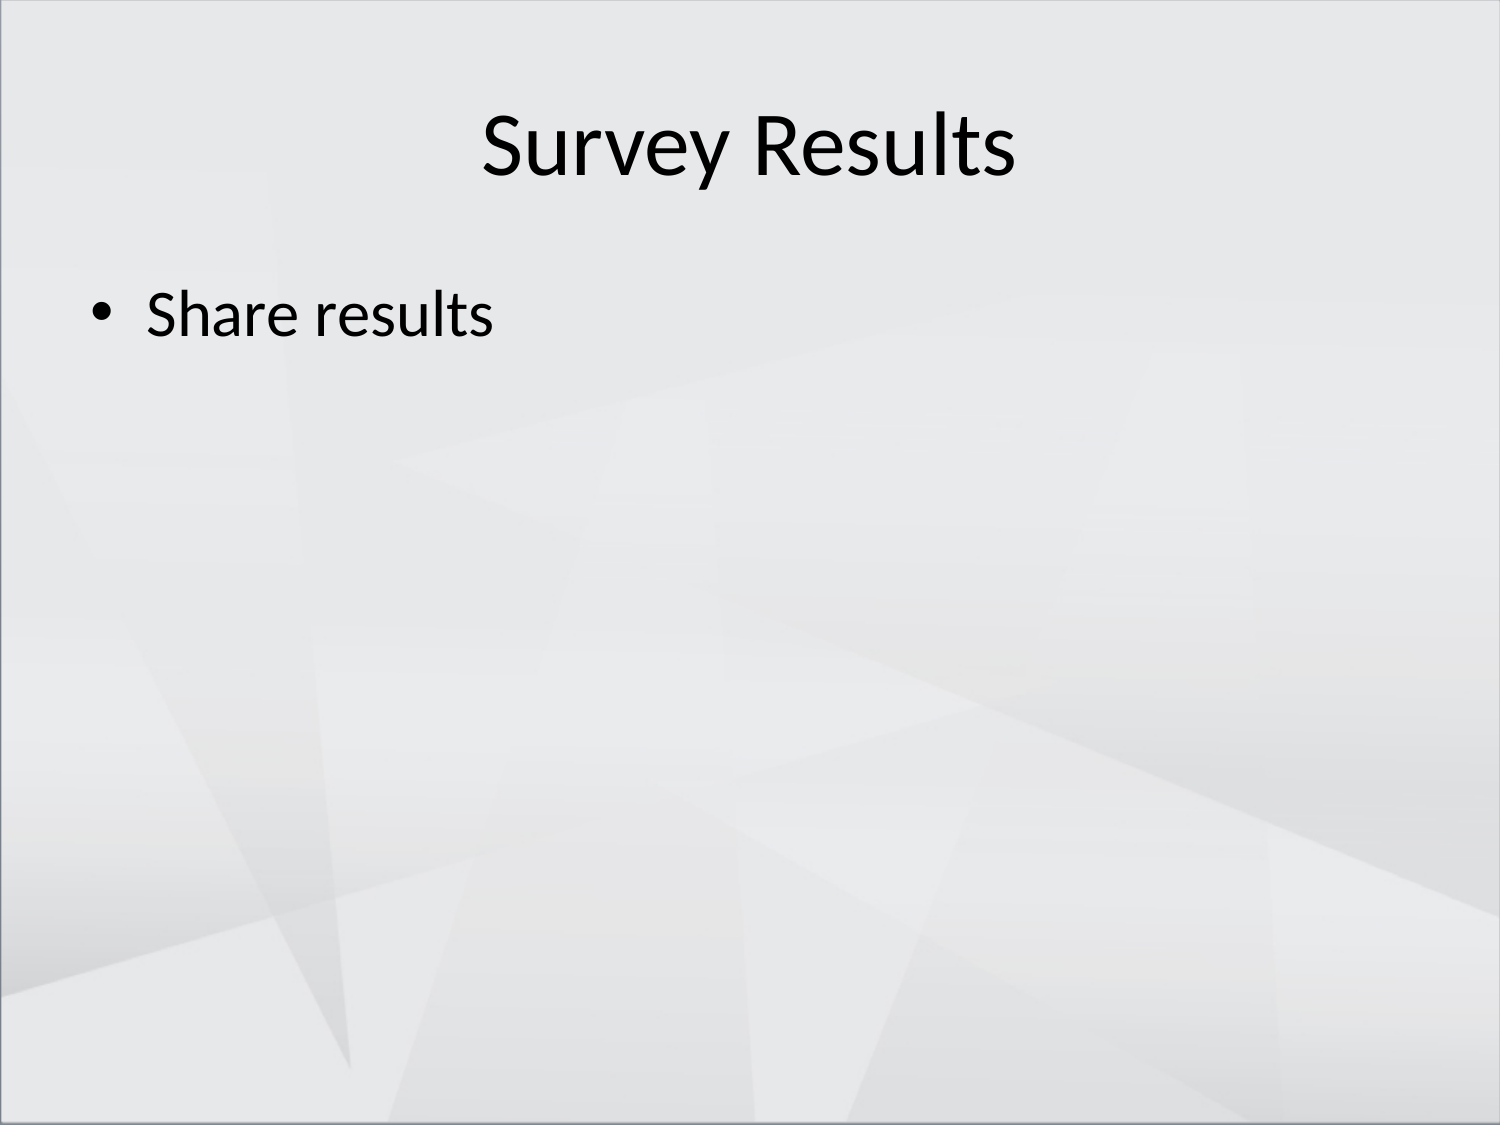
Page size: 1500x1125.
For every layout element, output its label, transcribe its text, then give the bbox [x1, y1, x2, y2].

picture [0, 0, 1500, 1125]
list Share results [75, 262, 1425, 1005]
title Survey Results [75, 45, 1425, 233]
